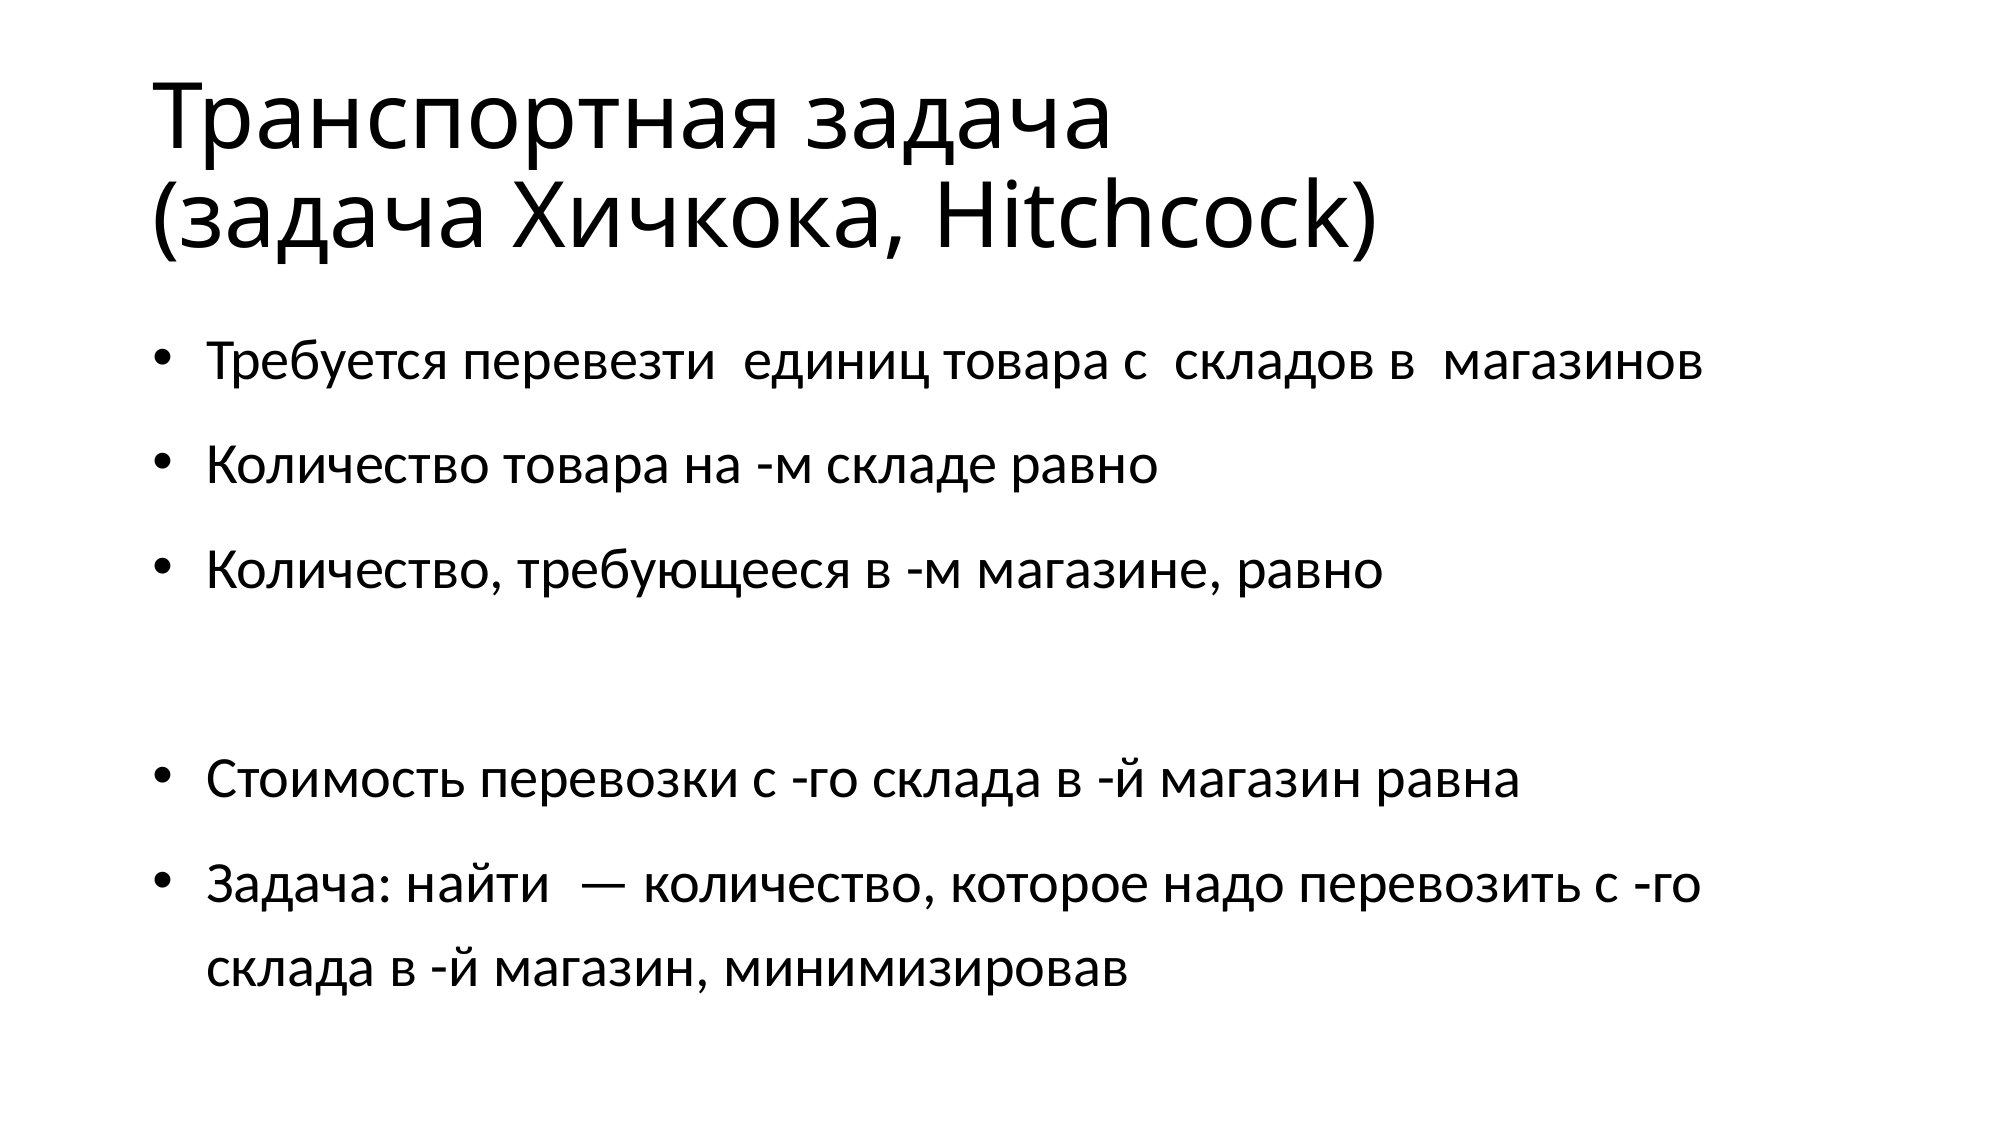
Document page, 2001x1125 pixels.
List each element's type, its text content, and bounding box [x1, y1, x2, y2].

title Транспортная задача (задача Хичкока, Hitchcock) [137, 59, 1863, 278]
